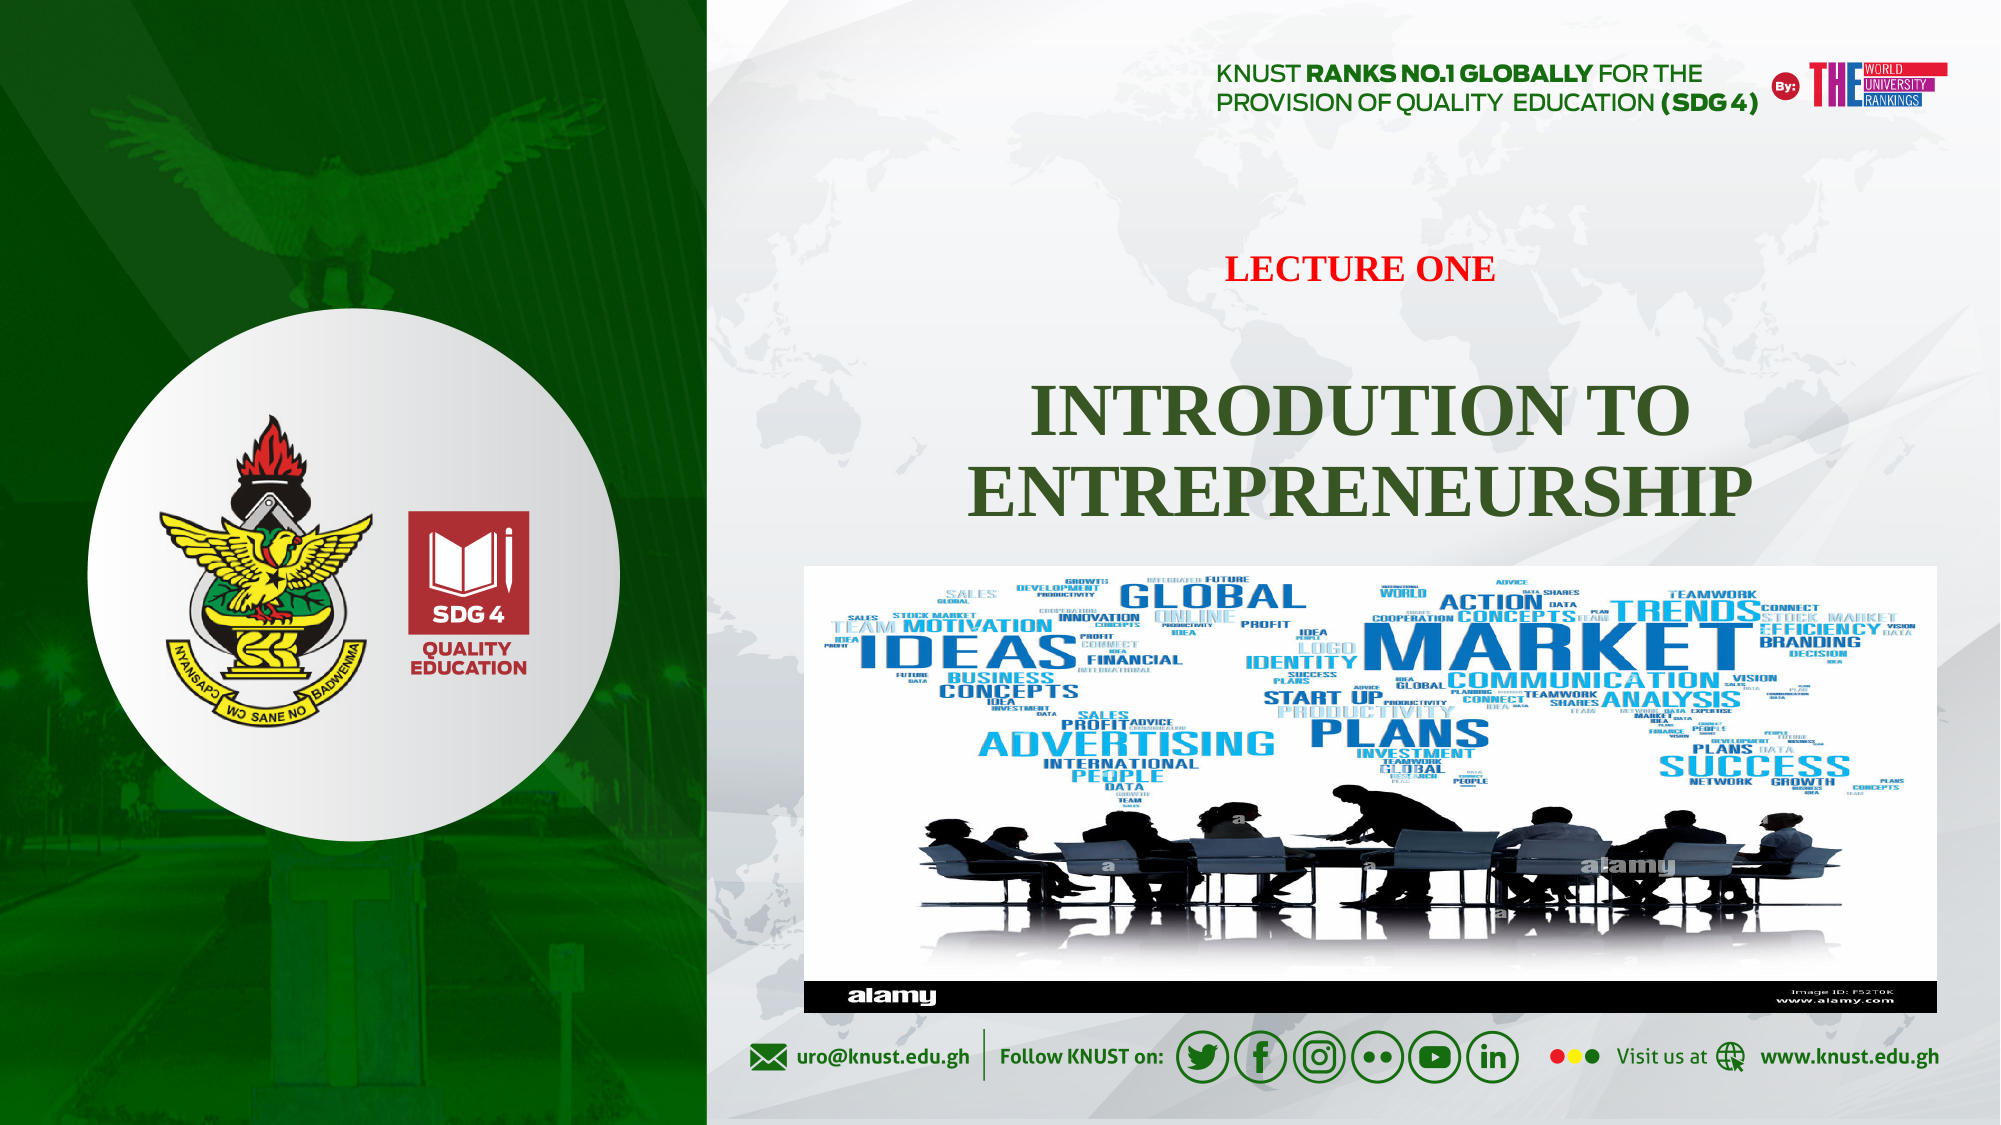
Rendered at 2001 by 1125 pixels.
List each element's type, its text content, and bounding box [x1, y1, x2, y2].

text_box LECTURE ONE [1149, 191, 1572, 343]
picture [0, 0, 2001, 1125]
title INTRODUTION TO ENTREPRENEURSHIP [804, 50, 1918, 541]
